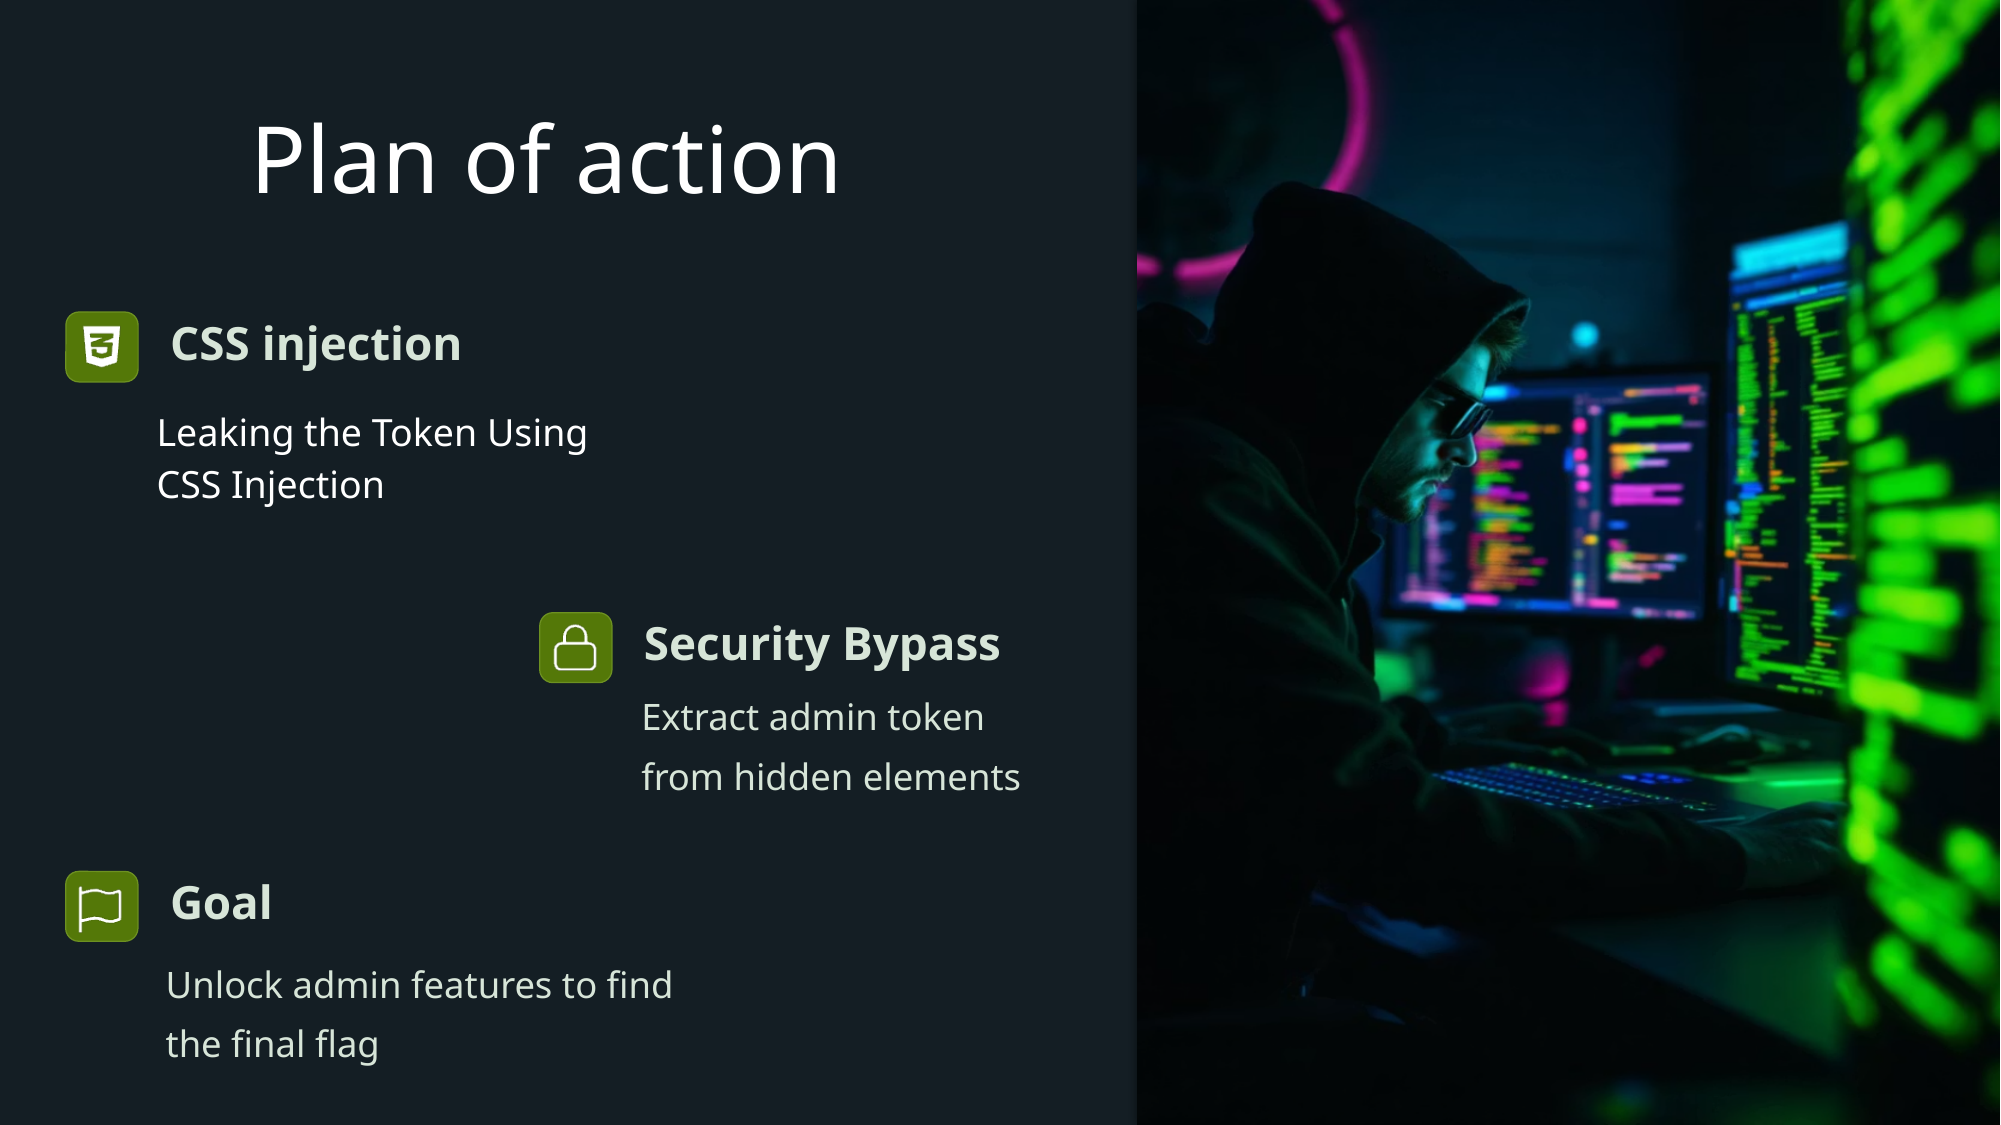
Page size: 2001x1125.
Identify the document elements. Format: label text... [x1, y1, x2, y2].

text_box Extract admin token from hidden elements [641, 678, 1056, 779]
text_box Security Bypass [644, 612, 1059, 710]
text_box [65, 311, 139, 382]
picture [77, 317, 127, 377]
picture [551, 617, 601, 678]
text_box Goal [170, 871, 572, 920]
text_box Unlock admin features to find the final flag [165, 946, 807, 995]
picture [75, 879, 125, 940]
text_box [539, 612, 612, 683]
text_box Leaking the Token Using CSS Injection [141, 394, 630, 514]
picture [1136, 0, 2000, 1125]
text_box CSS injection [170, 312, 678, 410]
text_box [65, 871, 138, 942]
text_box Plan of action [250, 96, 884, 243]
